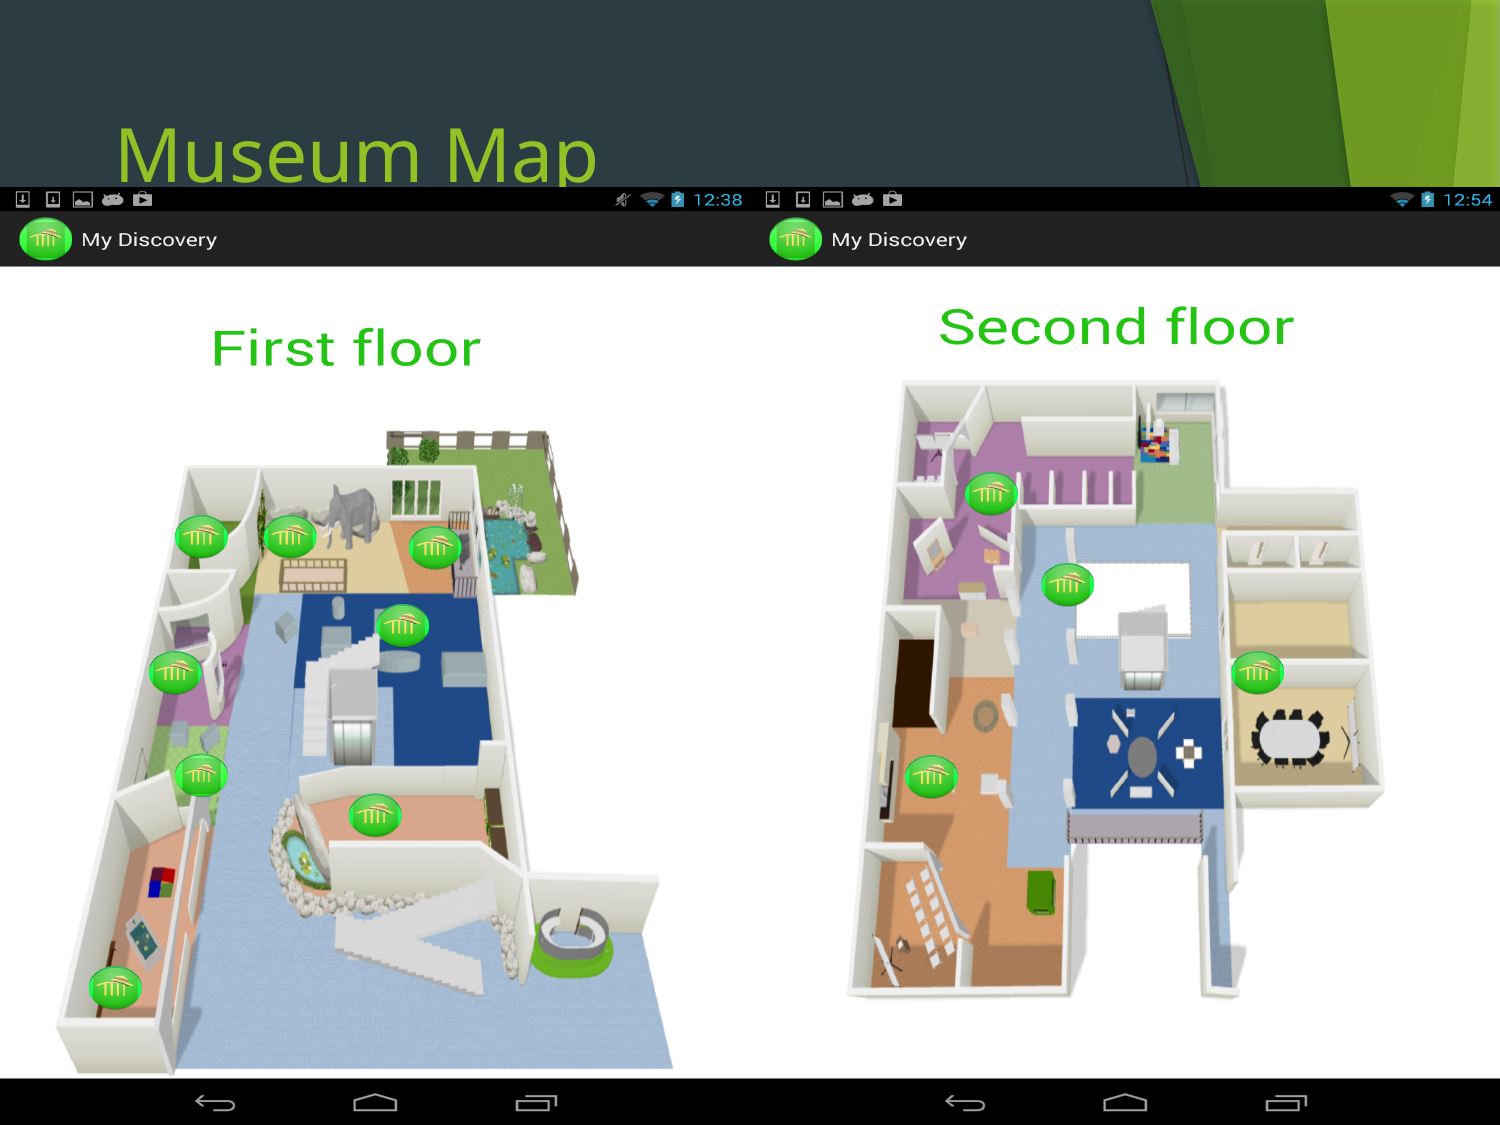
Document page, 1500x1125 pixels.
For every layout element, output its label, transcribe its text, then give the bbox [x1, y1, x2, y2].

title Museum Map [99, 99, 1142, 186]
picture [0, 186, 1500, 1125]
